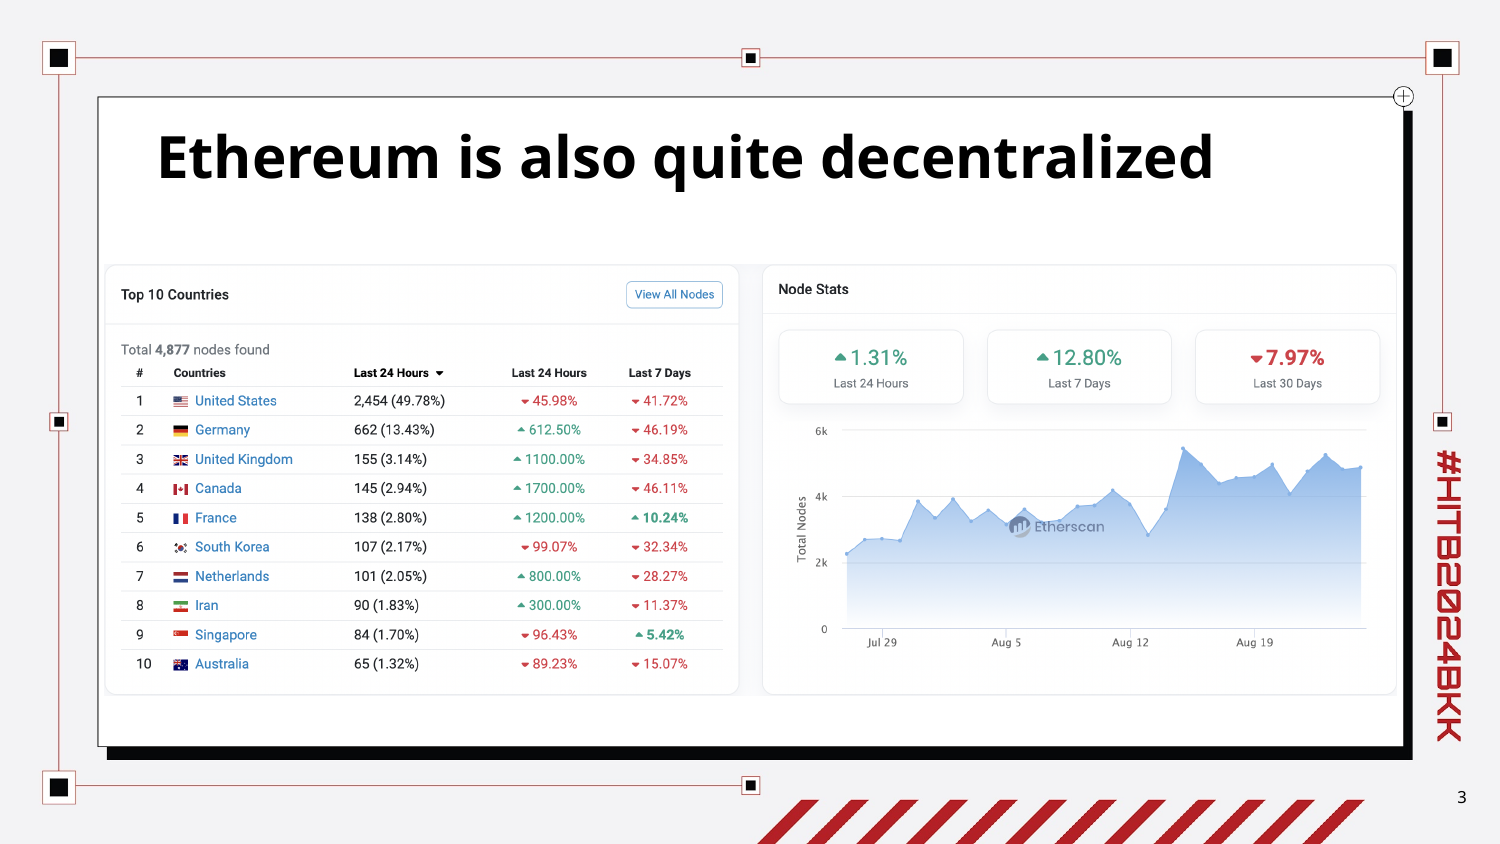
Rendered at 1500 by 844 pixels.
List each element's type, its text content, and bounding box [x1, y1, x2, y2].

title Ethereum is also quite decentralized [156, 120, 1373, 263]
picture [0, 0, 1500, 844]
slide_number 3 [1376, 777, 1467, 820]
